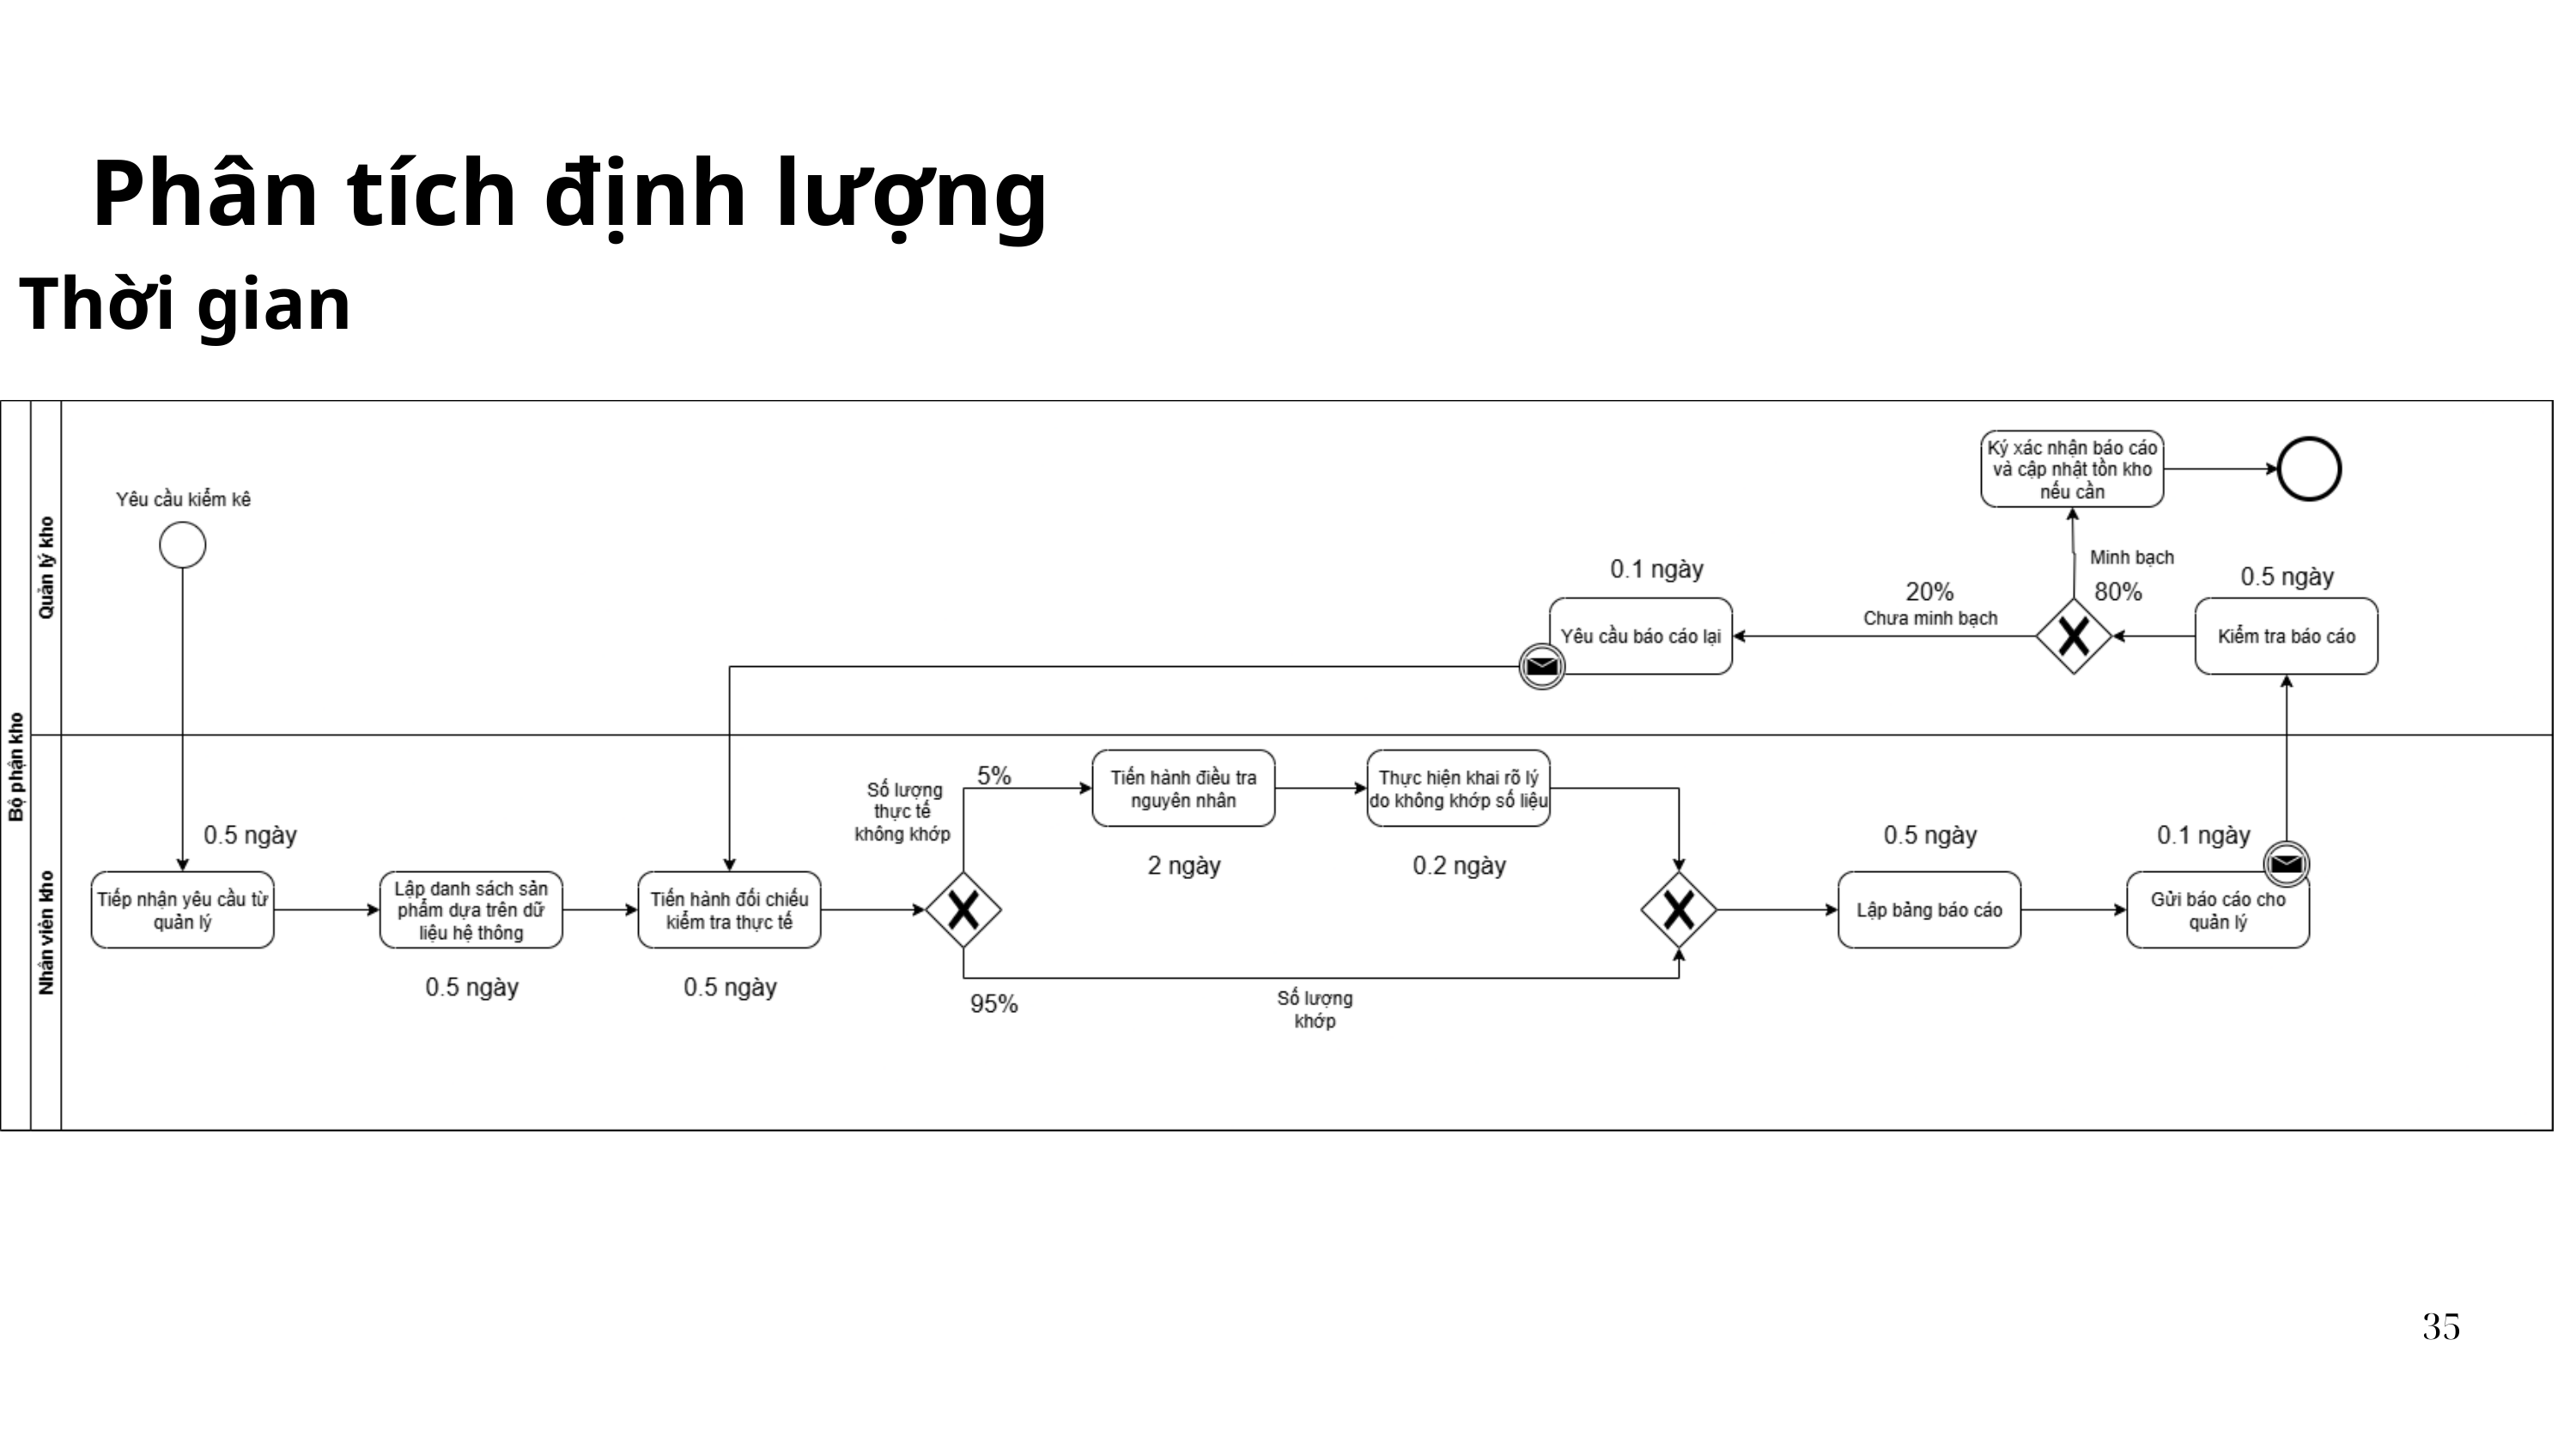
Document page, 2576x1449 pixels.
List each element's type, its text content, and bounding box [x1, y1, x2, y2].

text_box Phân tích định lượng Thời gian [0, 115, 1141, 343]
text_box [0, 400, 2554, 1131]
text_box 35 [2421, 1296, 2462, 1348]
